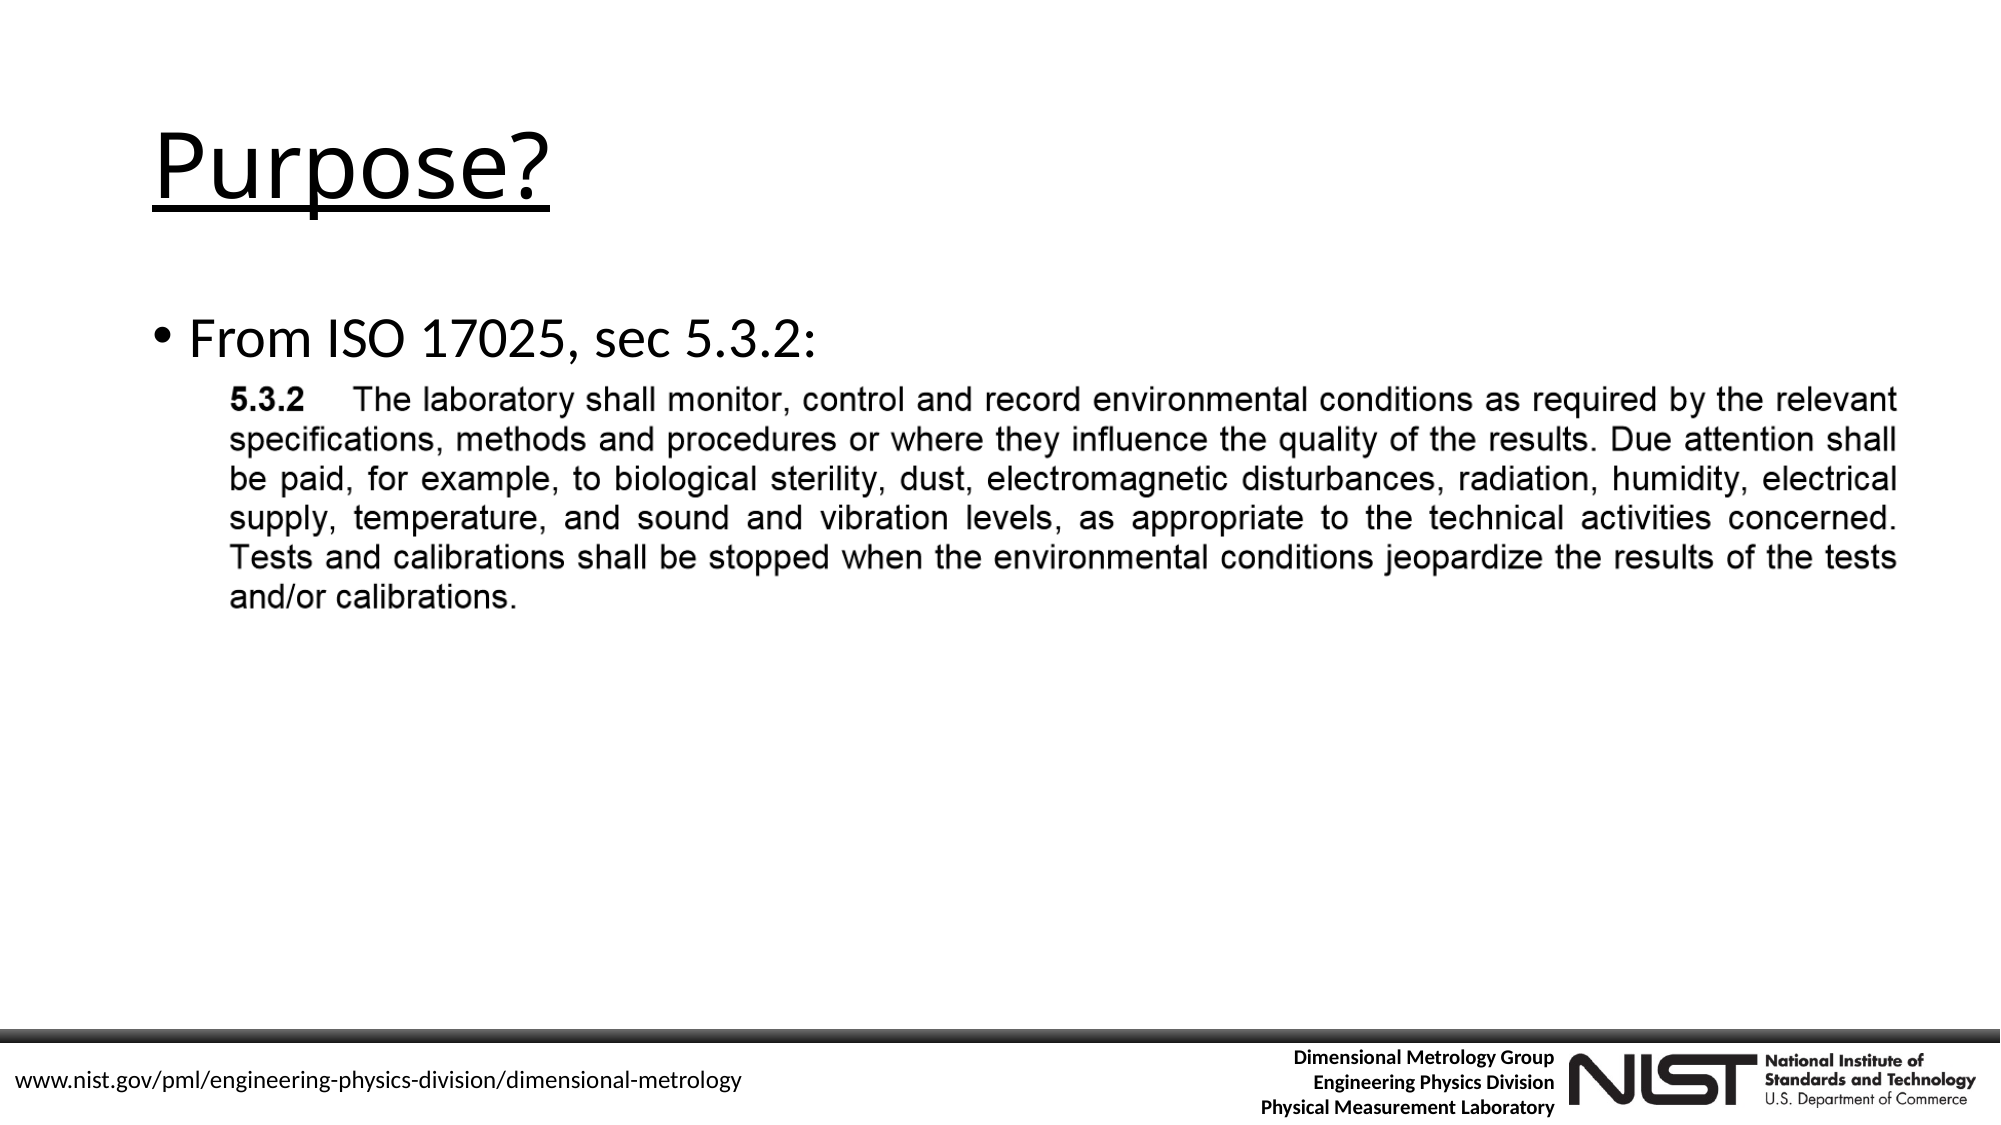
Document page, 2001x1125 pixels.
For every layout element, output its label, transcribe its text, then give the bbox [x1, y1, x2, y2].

title Purpose? [137, 59, 1863, 278]
text_box Dimensional Metrology Group Engineering Physics Division Physical Measurement Laboratory [1165, 1036, 1570, 1125]
picture [216, 370, 1915, 627]
text_box www.nist.gov/pml/engineering-physics-division/dimensional-metrology [0, 1056, 990, 1101]
text_box [0, 1029, 2000, 1043]
list From ISO 17025, sec 5.3.2: [137, 299, 1863, 1014]
picture [1569, 1053, 1976, 1108]
